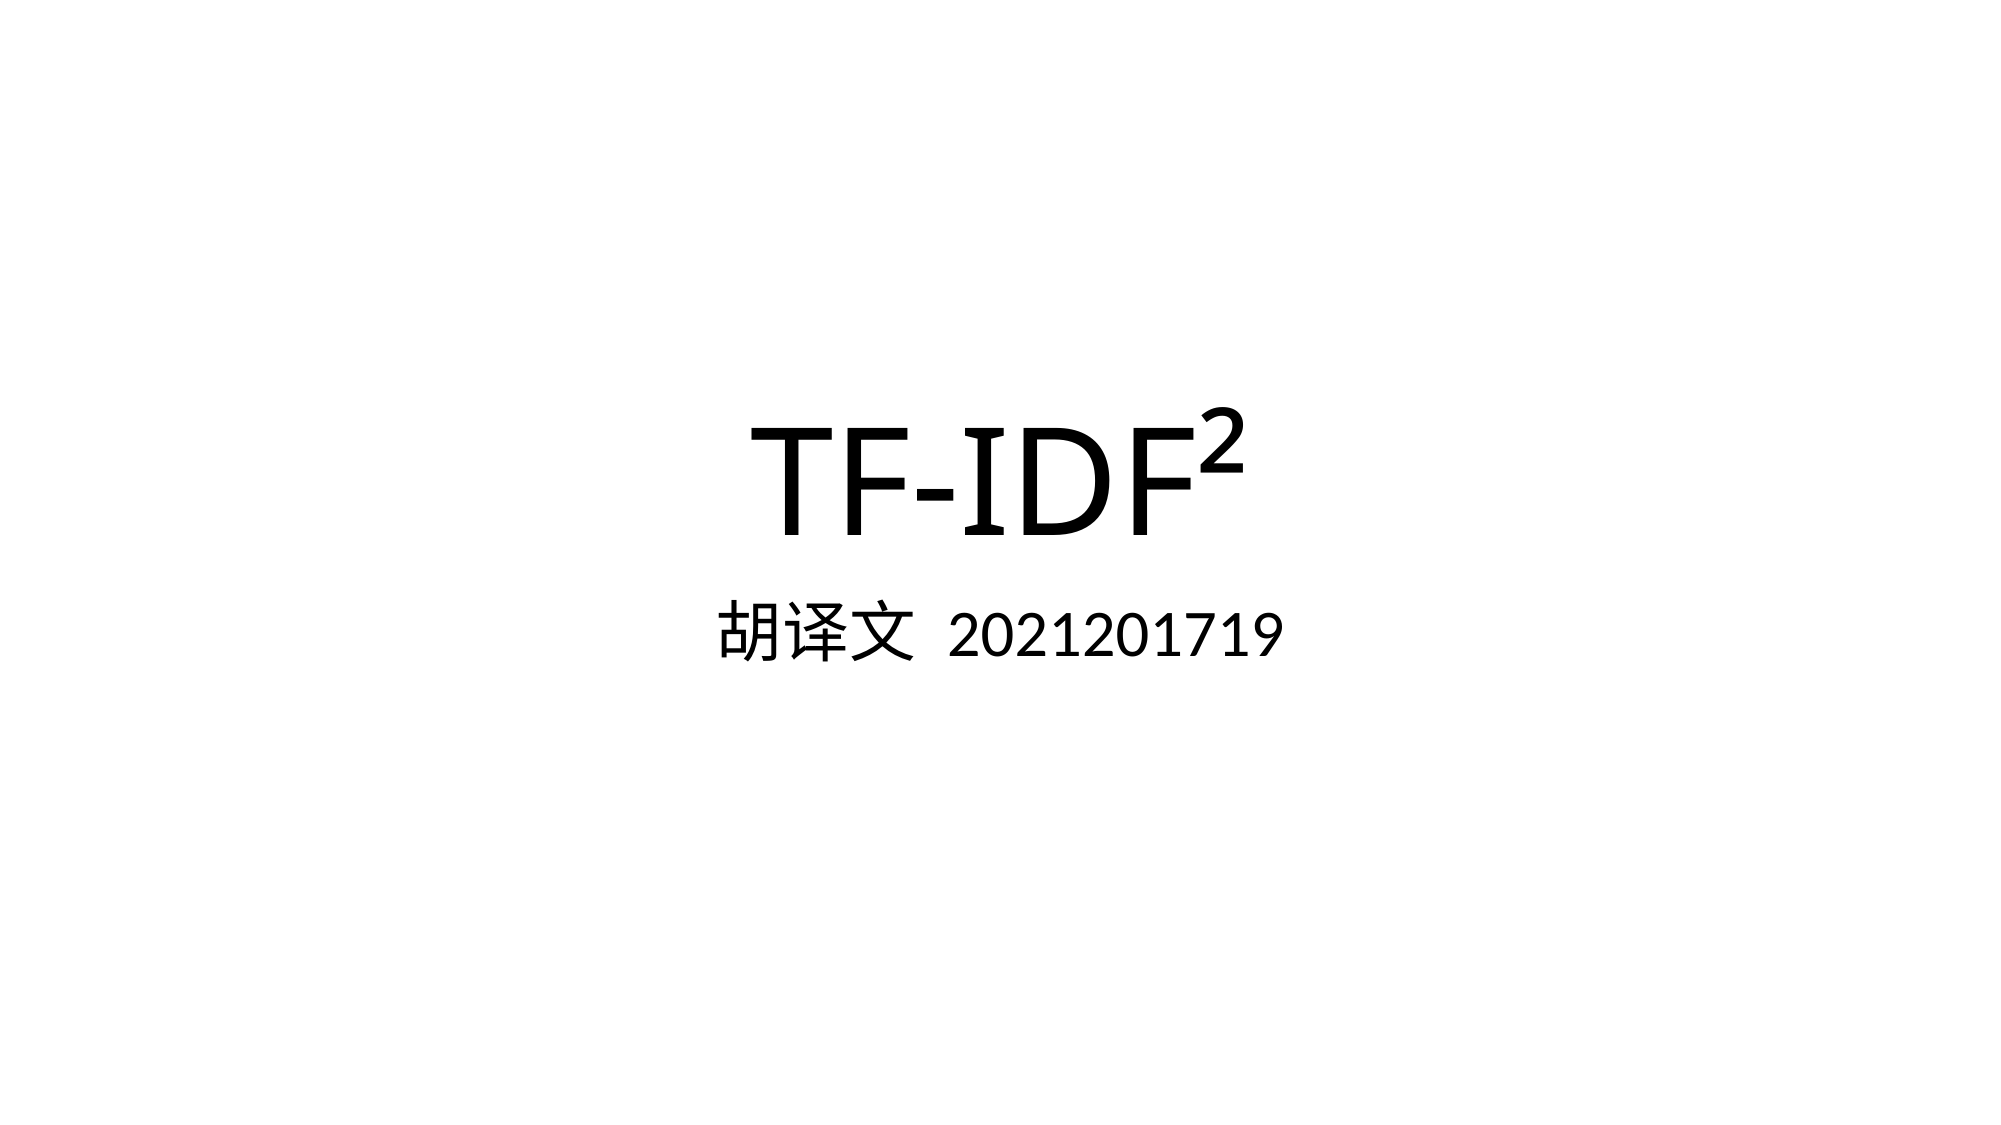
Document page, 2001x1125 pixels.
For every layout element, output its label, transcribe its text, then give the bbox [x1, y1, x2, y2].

title TF-IDF² [249, 184, 1750, 576]
subtitle 胡译文 2021201719 [249, 590, 1750, 863]
